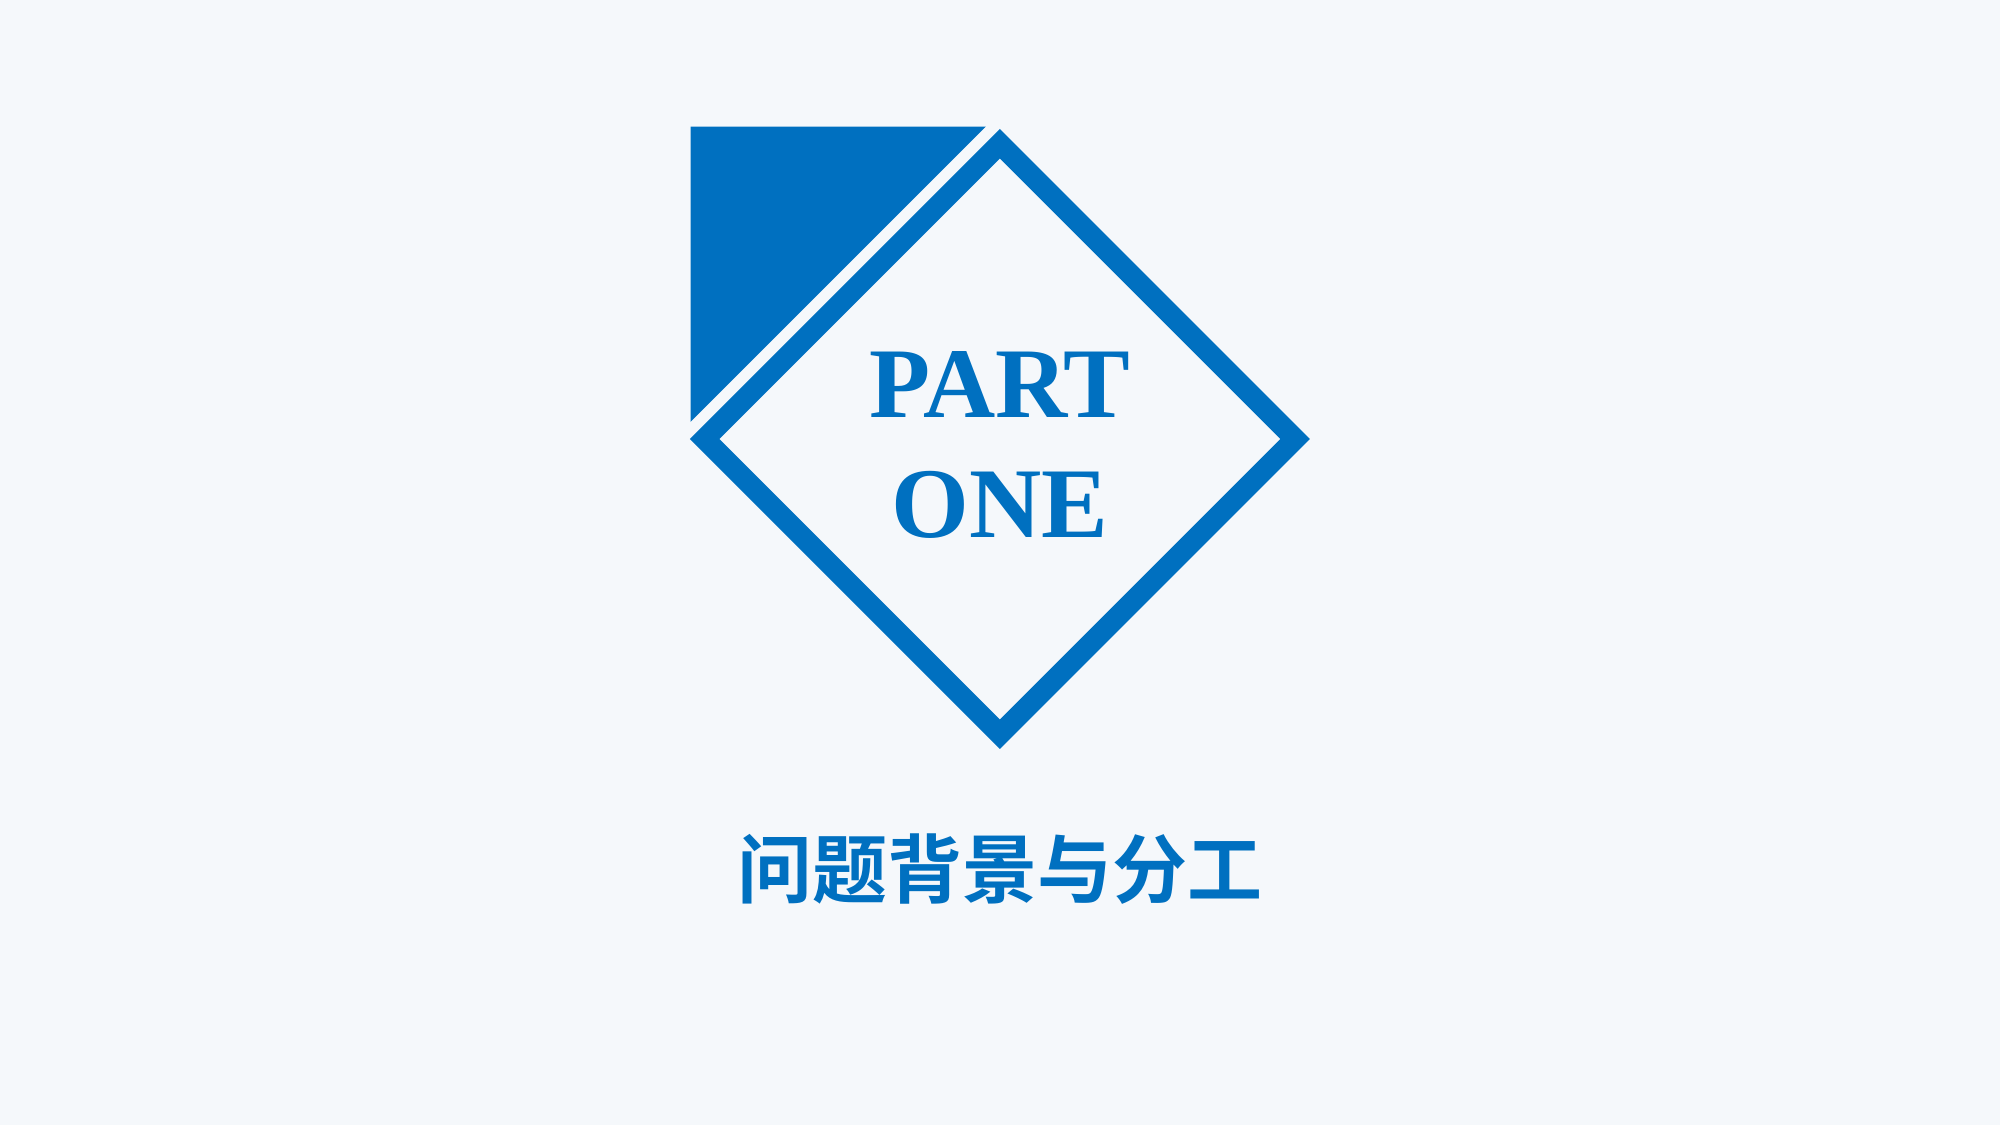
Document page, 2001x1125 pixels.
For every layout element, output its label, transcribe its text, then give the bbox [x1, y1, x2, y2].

text_box PART ONE [690, 310, 1310, 565]
text_box 问题背景与分工 [553, 814, 1447, 1010]
text_box [689, 125, 989, 425]
text_box [829, 565, 1171, 736]
text_box [832, 142, 1168, 310]
